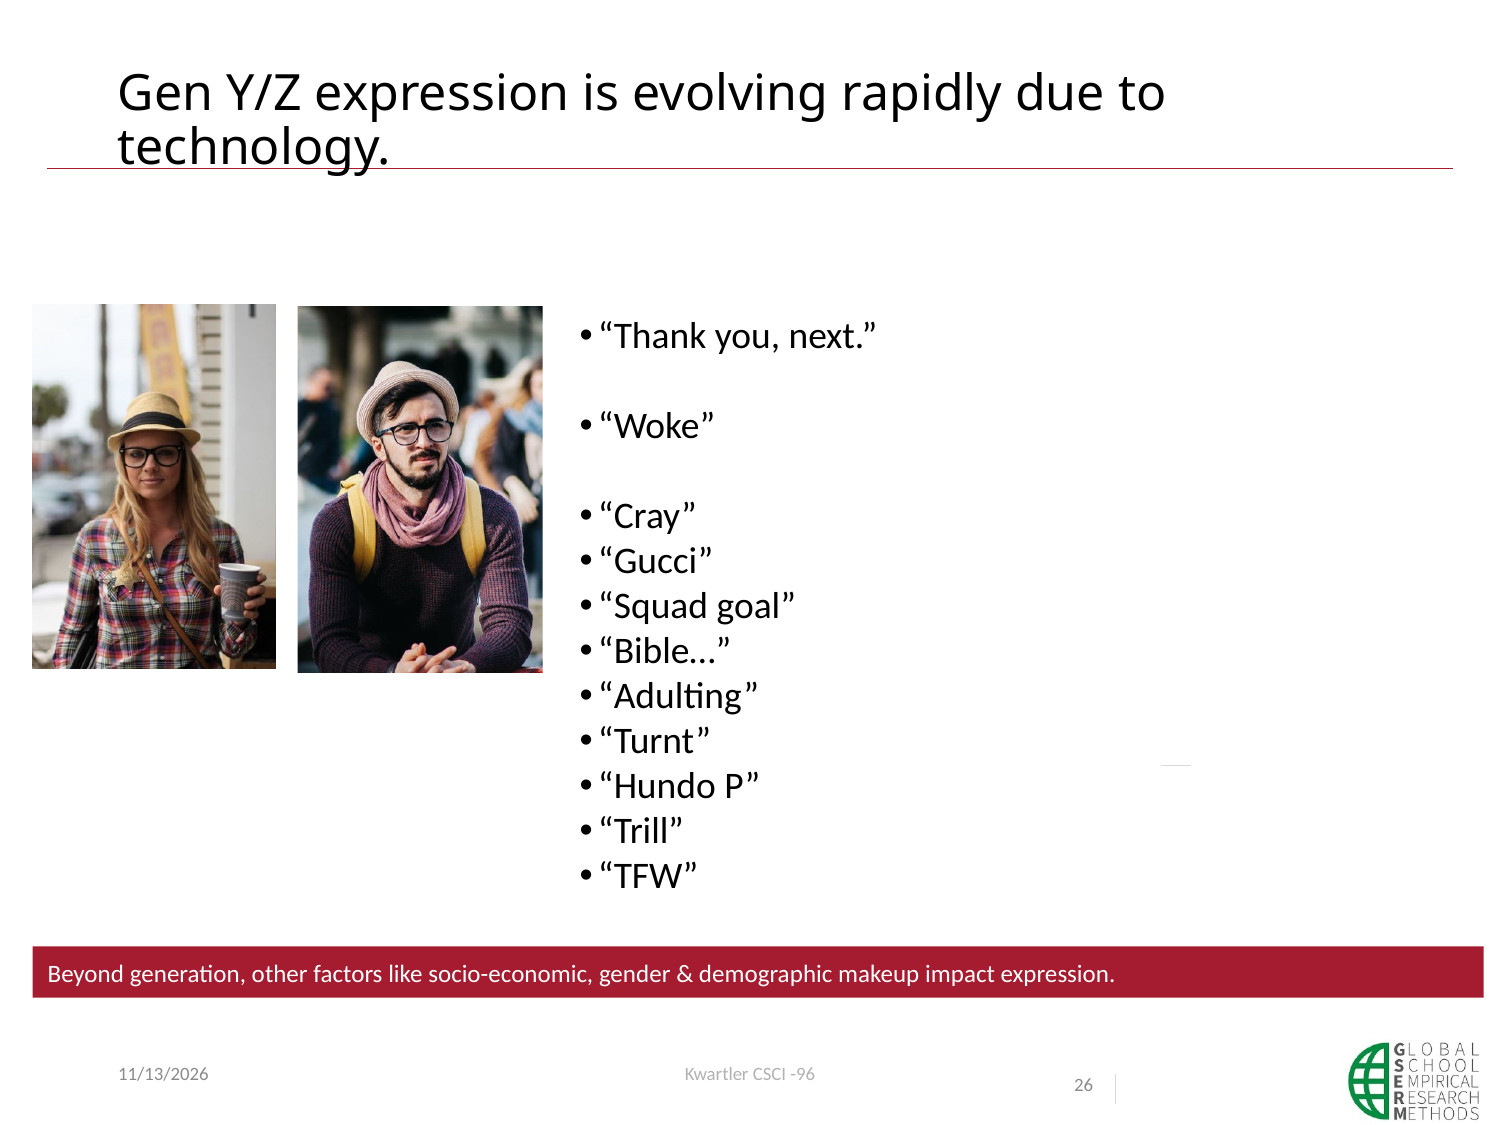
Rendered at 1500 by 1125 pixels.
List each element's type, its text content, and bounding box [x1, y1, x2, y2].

title Gen Y/Z expression is evolving rapidly due to technology. [103, 59, 1397, 157]
picture [1342, 1035, 1500, 1125]
picture [297, 306, 543, 673]
picture [32, 304, 276, 669]
text_box Beyond generation, other factors like socio-economic, gender & demographic makeup impact expression. [32, 945, 1485, 999]
text_box “Thank you, next.” “Woke” “Cray” “Gucci” “Squad goal” “Bible…” “Adulting” “Turnt” “Hundo P” “Trill” “TFW” [564, 304, 1484, 904]
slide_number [103, 1042, 441, 1103]
slide_number 26 [1059, 1042, 1200, 1103]
footer Kwartler CSCI -96 [496, 1042, 1004, 1103]
